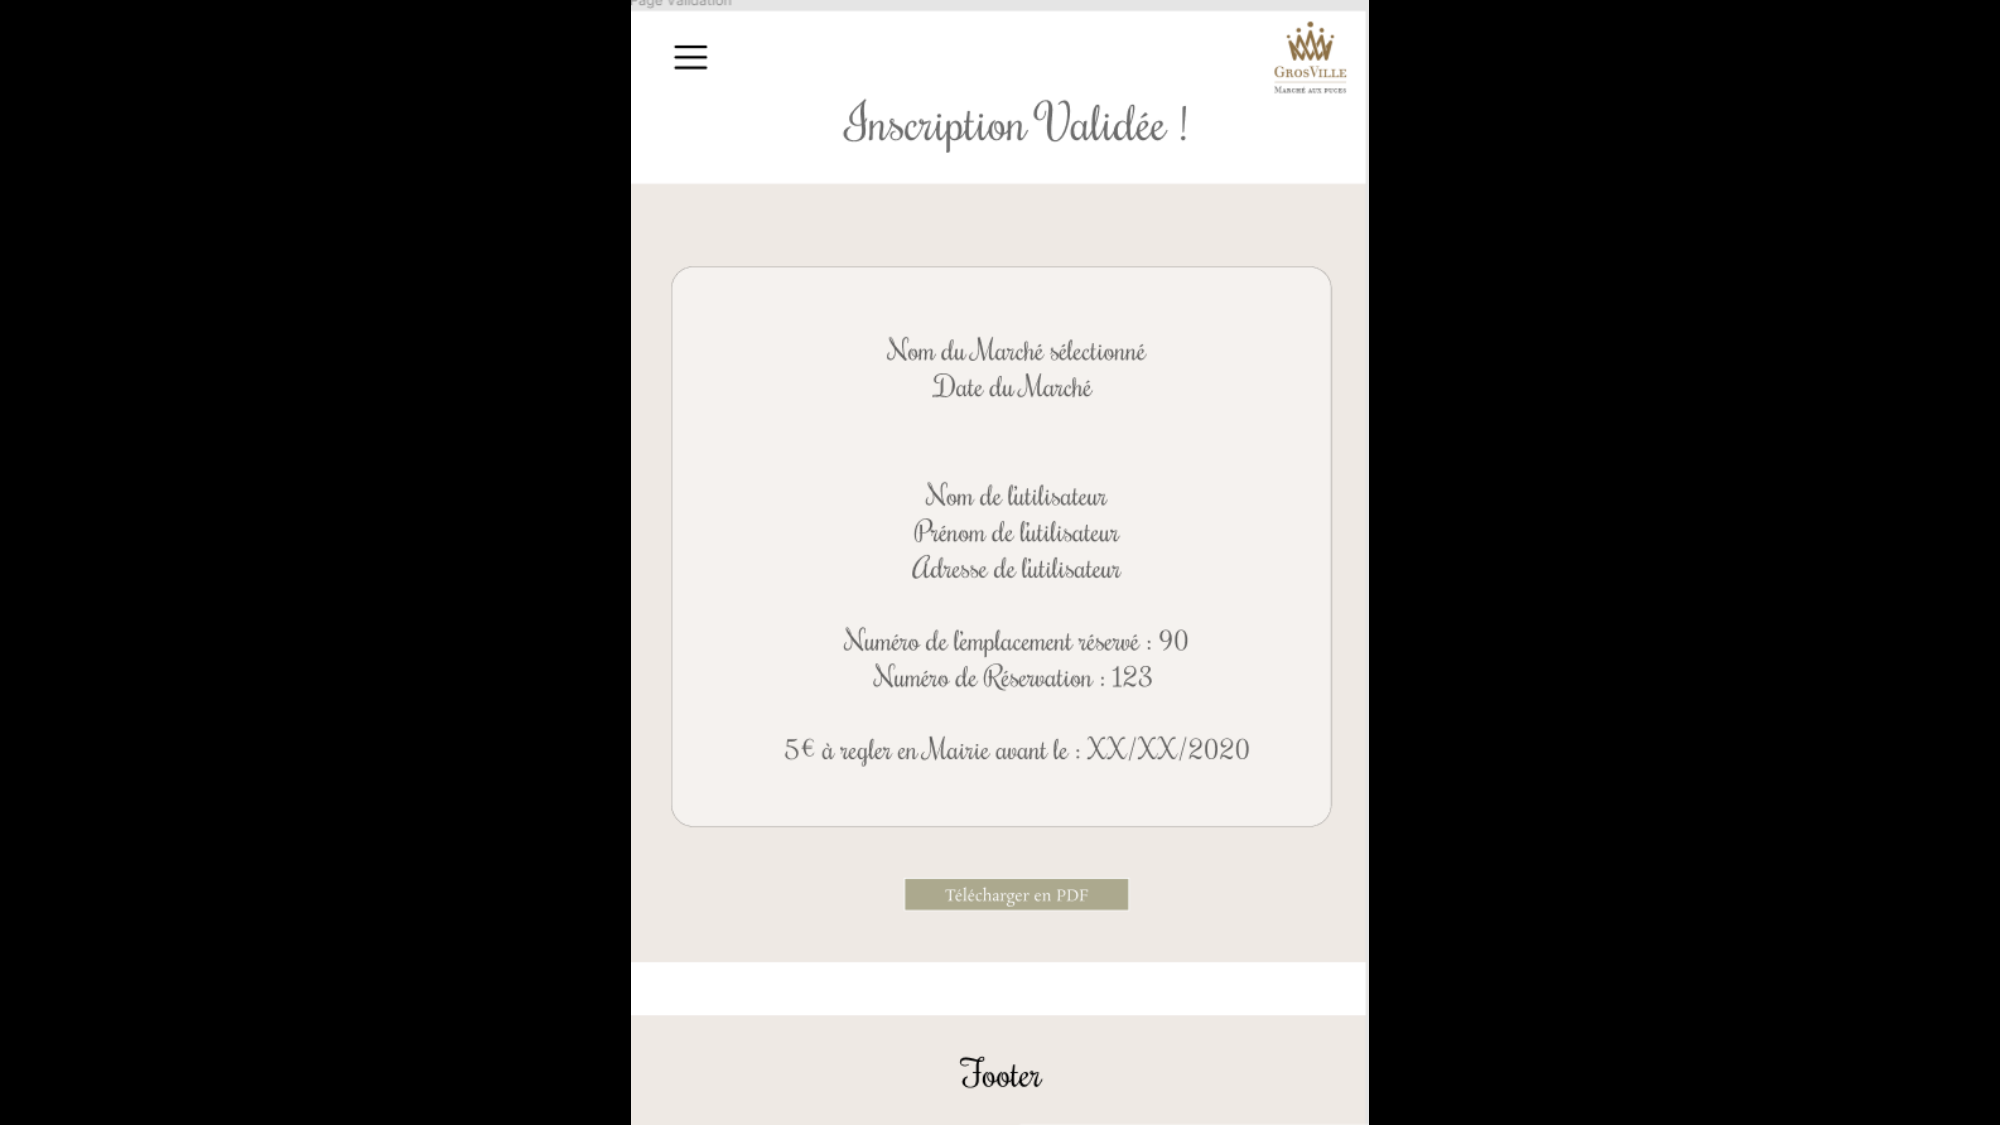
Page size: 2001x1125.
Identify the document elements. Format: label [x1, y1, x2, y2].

picture [630, 0, 1369, 1125]
